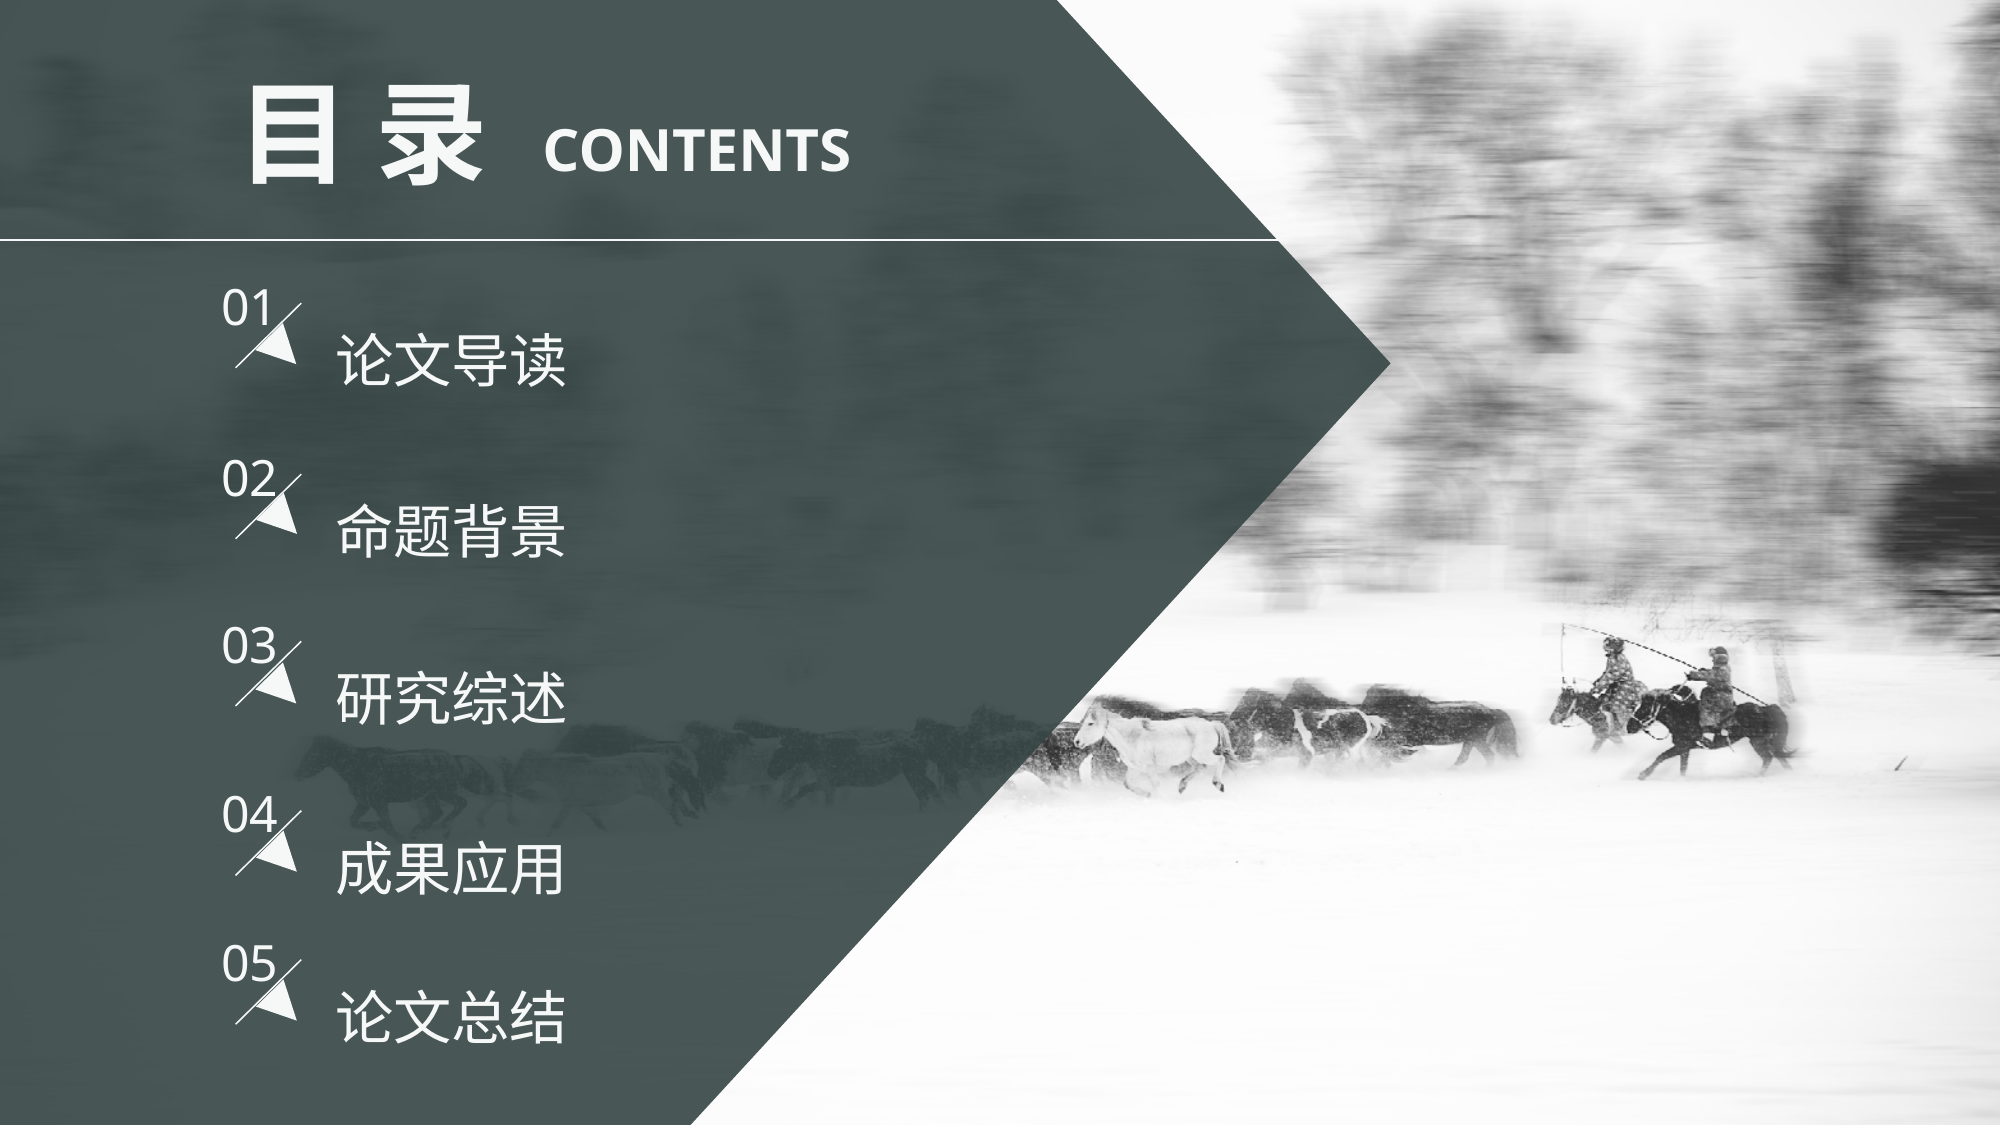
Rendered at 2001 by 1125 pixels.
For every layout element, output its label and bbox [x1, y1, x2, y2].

text_box [206, 267, 763, 403]
text_box [206, 438, 763, 574]
picture [0, 0, 2000, 1125]
text_box [206, 775, 852, 911]
text_box [206, 924, 852, 1060]
text_box [206, 605, 852, 741]
